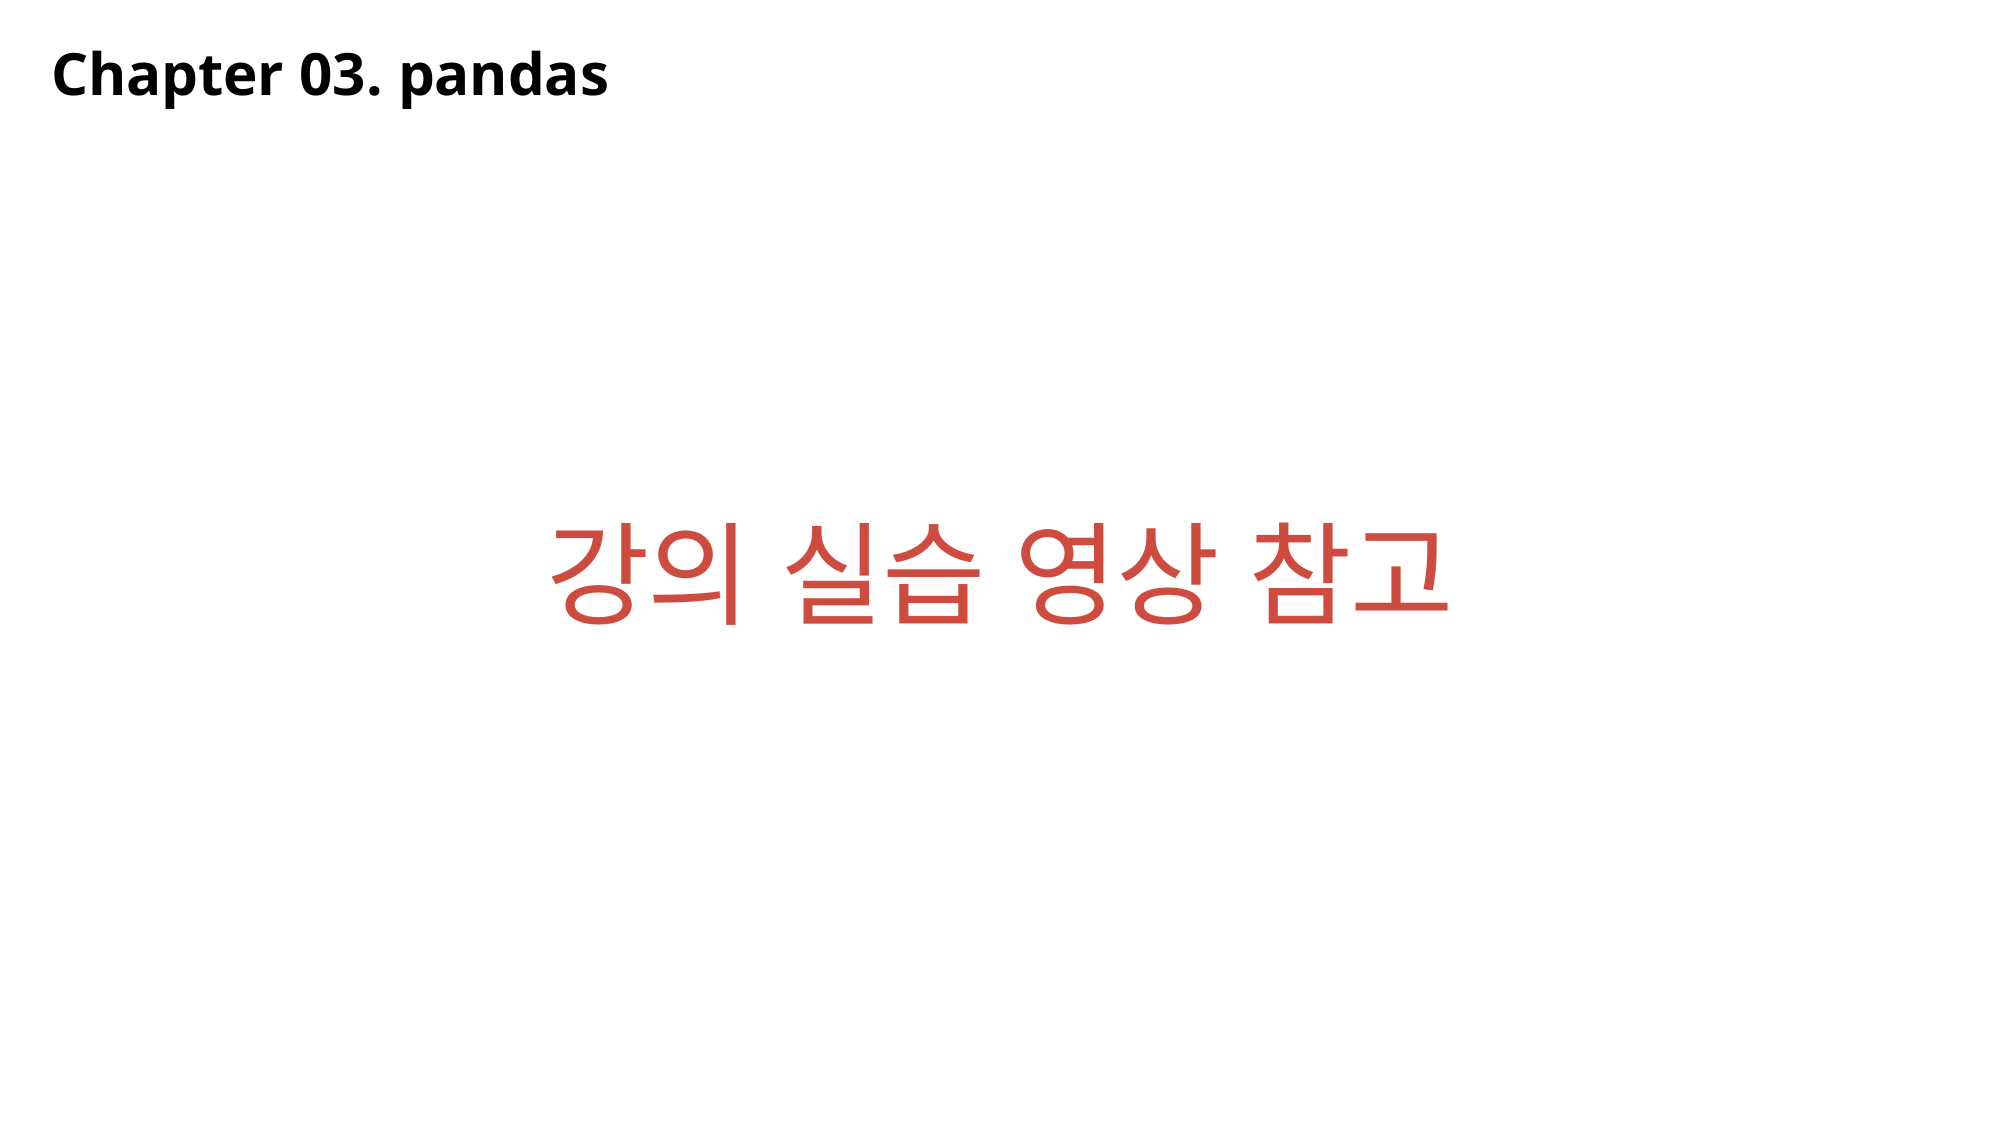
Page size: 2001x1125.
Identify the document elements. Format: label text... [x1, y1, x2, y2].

text_box Chapter 03. pandas [36, 30, 625, 115]
text_box 강의 실습 영상 참고 [546, 490, 1454, 639]
